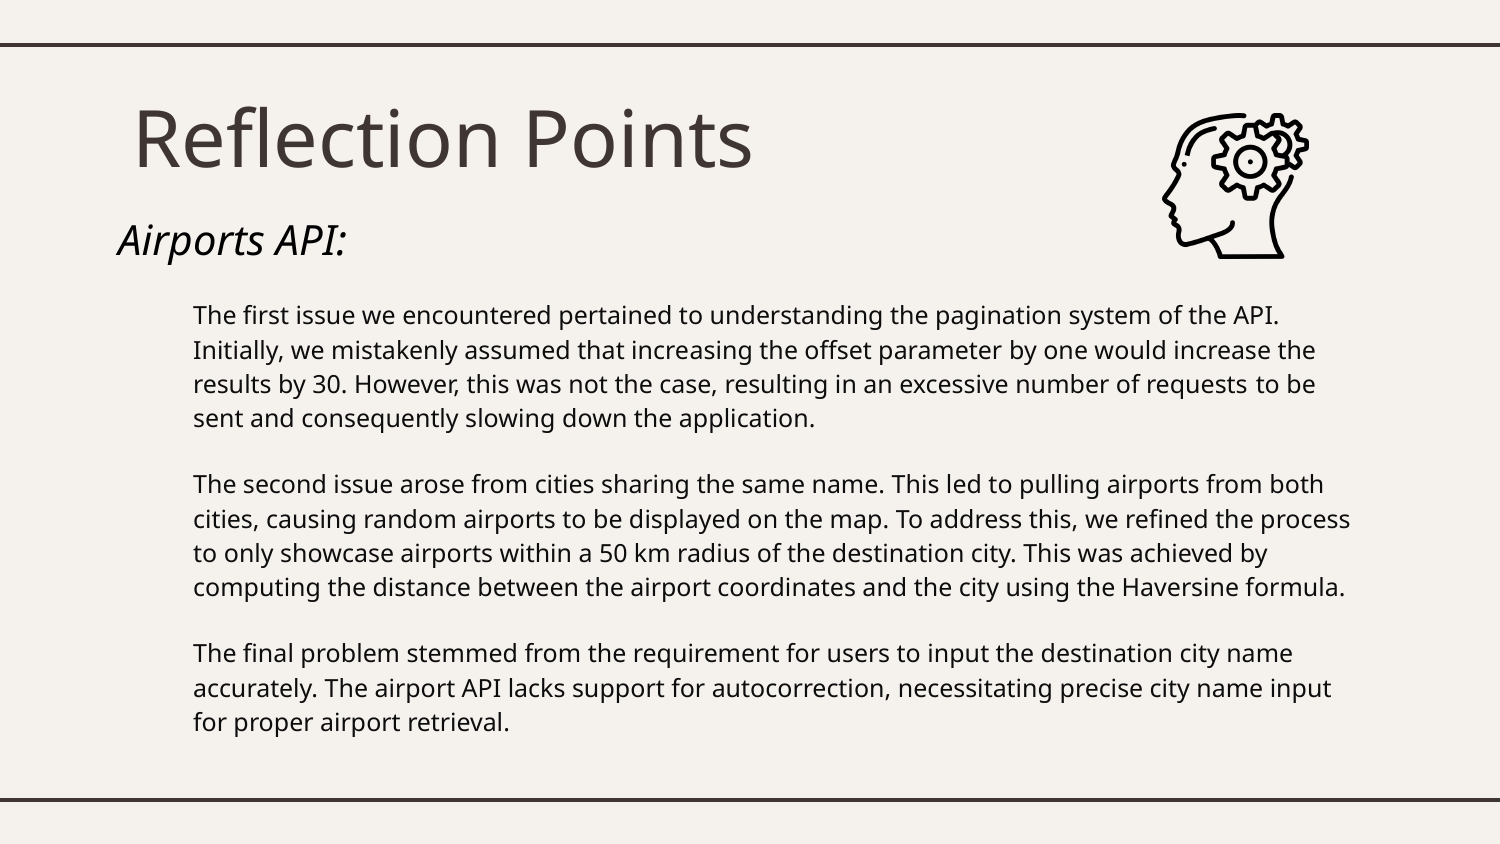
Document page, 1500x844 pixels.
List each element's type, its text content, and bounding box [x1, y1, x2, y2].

picture [1162, 112, 1309, 259]
title Airports API: The first issue we encountered pertained to understanding the pagination system of the API. Initially, we mistakenly assumed that increasing the offset parameter by one would increase the results by 30. However, this was not the case, resulting in an excessive number of requests to be sent and consequently slowing down the application. The second issue arose from cities sharing the same name. This led to pulling airports from both cities, causing random airports to be displayed on the map. To address this, we refined the process to only showcase airports within a 50 km radius of the destination city. This was achieved by computing the distance between the airport coordinates and the city using the Haversine formula. The final problem stemmed from the requirement for users to input the destination city name accurately. The airport API lacks support for autocorrection, necessitating precise city name input for proper airport retrieval. [103, 198, 1383, 756]
title Reflection Points [116, 72, 1383, 167]
